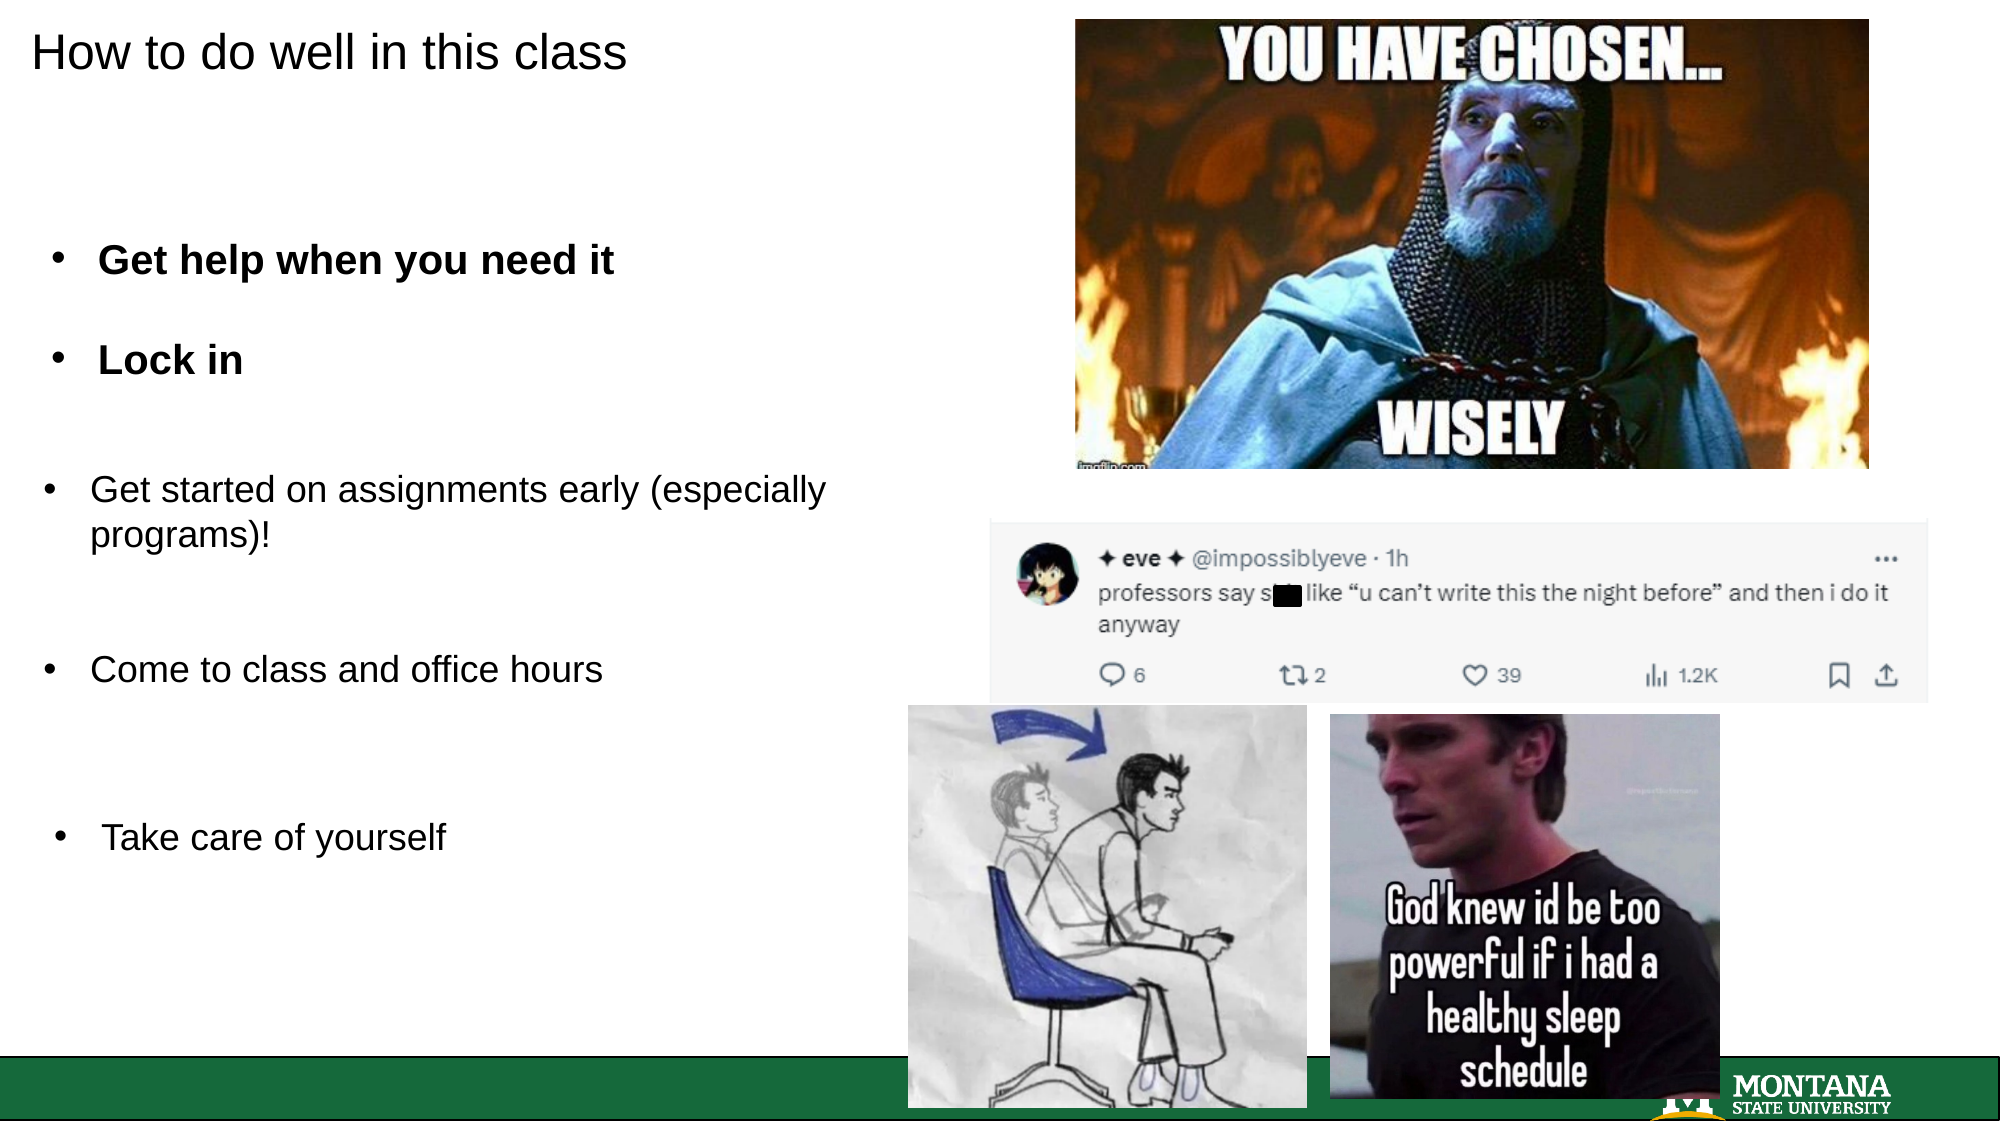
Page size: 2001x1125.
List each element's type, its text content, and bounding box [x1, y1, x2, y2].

picture [987, 517, 1934, 703]
text_box How to do well in this class [16, 12, 643, 88]
picture [1074, 19, 1869, 469]
text_box Get help when you need it Lock in [36, 225, 812, 440]
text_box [1724, 1055, 2000, 1122]
picture [1330, 713, 1892, 1122]
picture [907, 705, 1308, 1108]
text_box Take care of yourself [39, 805, 462, 866]
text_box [0, 1055, 1644, 1122]
text_box Get started on assignments early (especially programs)! Come to class and office hours [28, 458, 904, 698]
